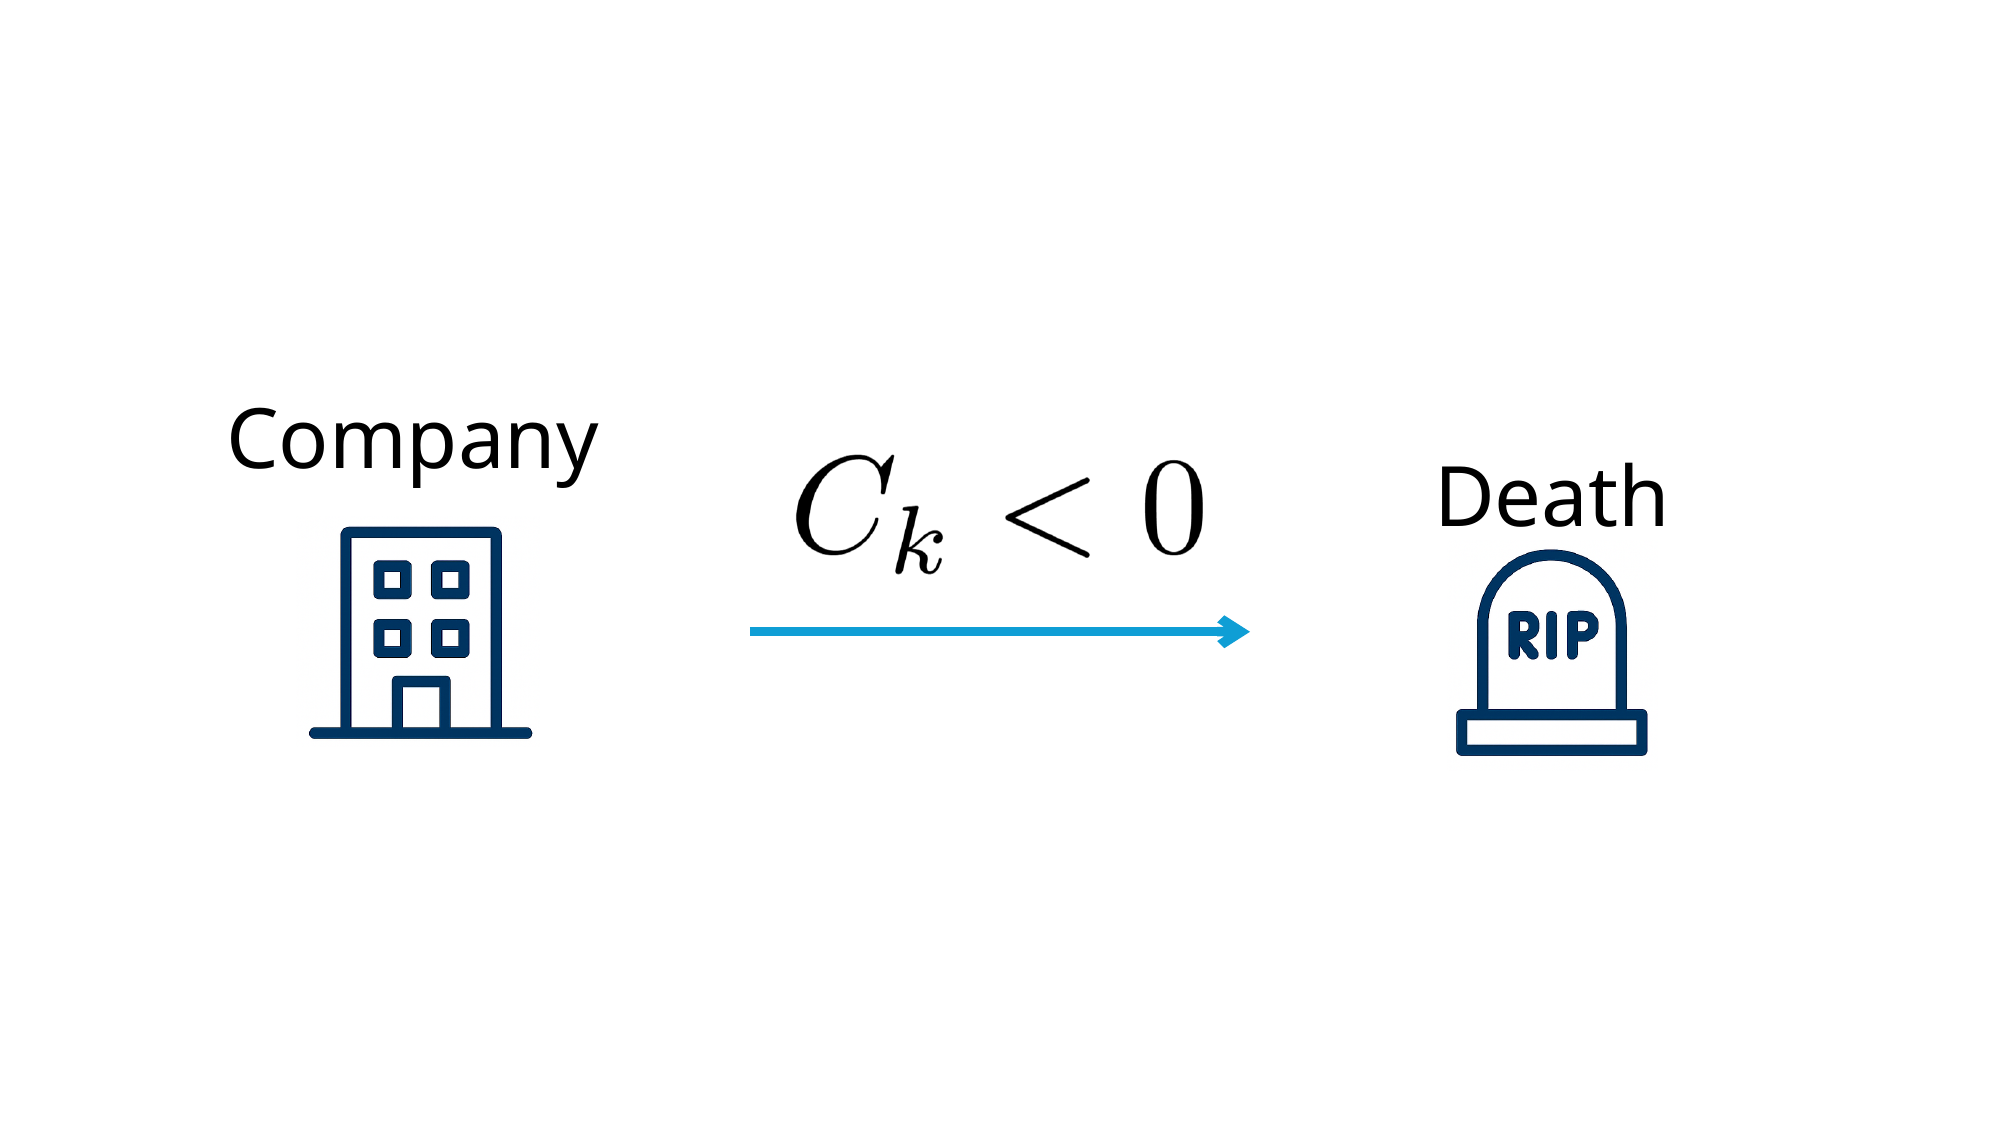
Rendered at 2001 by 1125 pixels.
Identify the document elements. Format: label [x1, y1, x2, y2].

picture [785, 429, 1215, 581]
text_box [1375, 435, 1730, 772]
text_box [0, 377, 881, 748]
